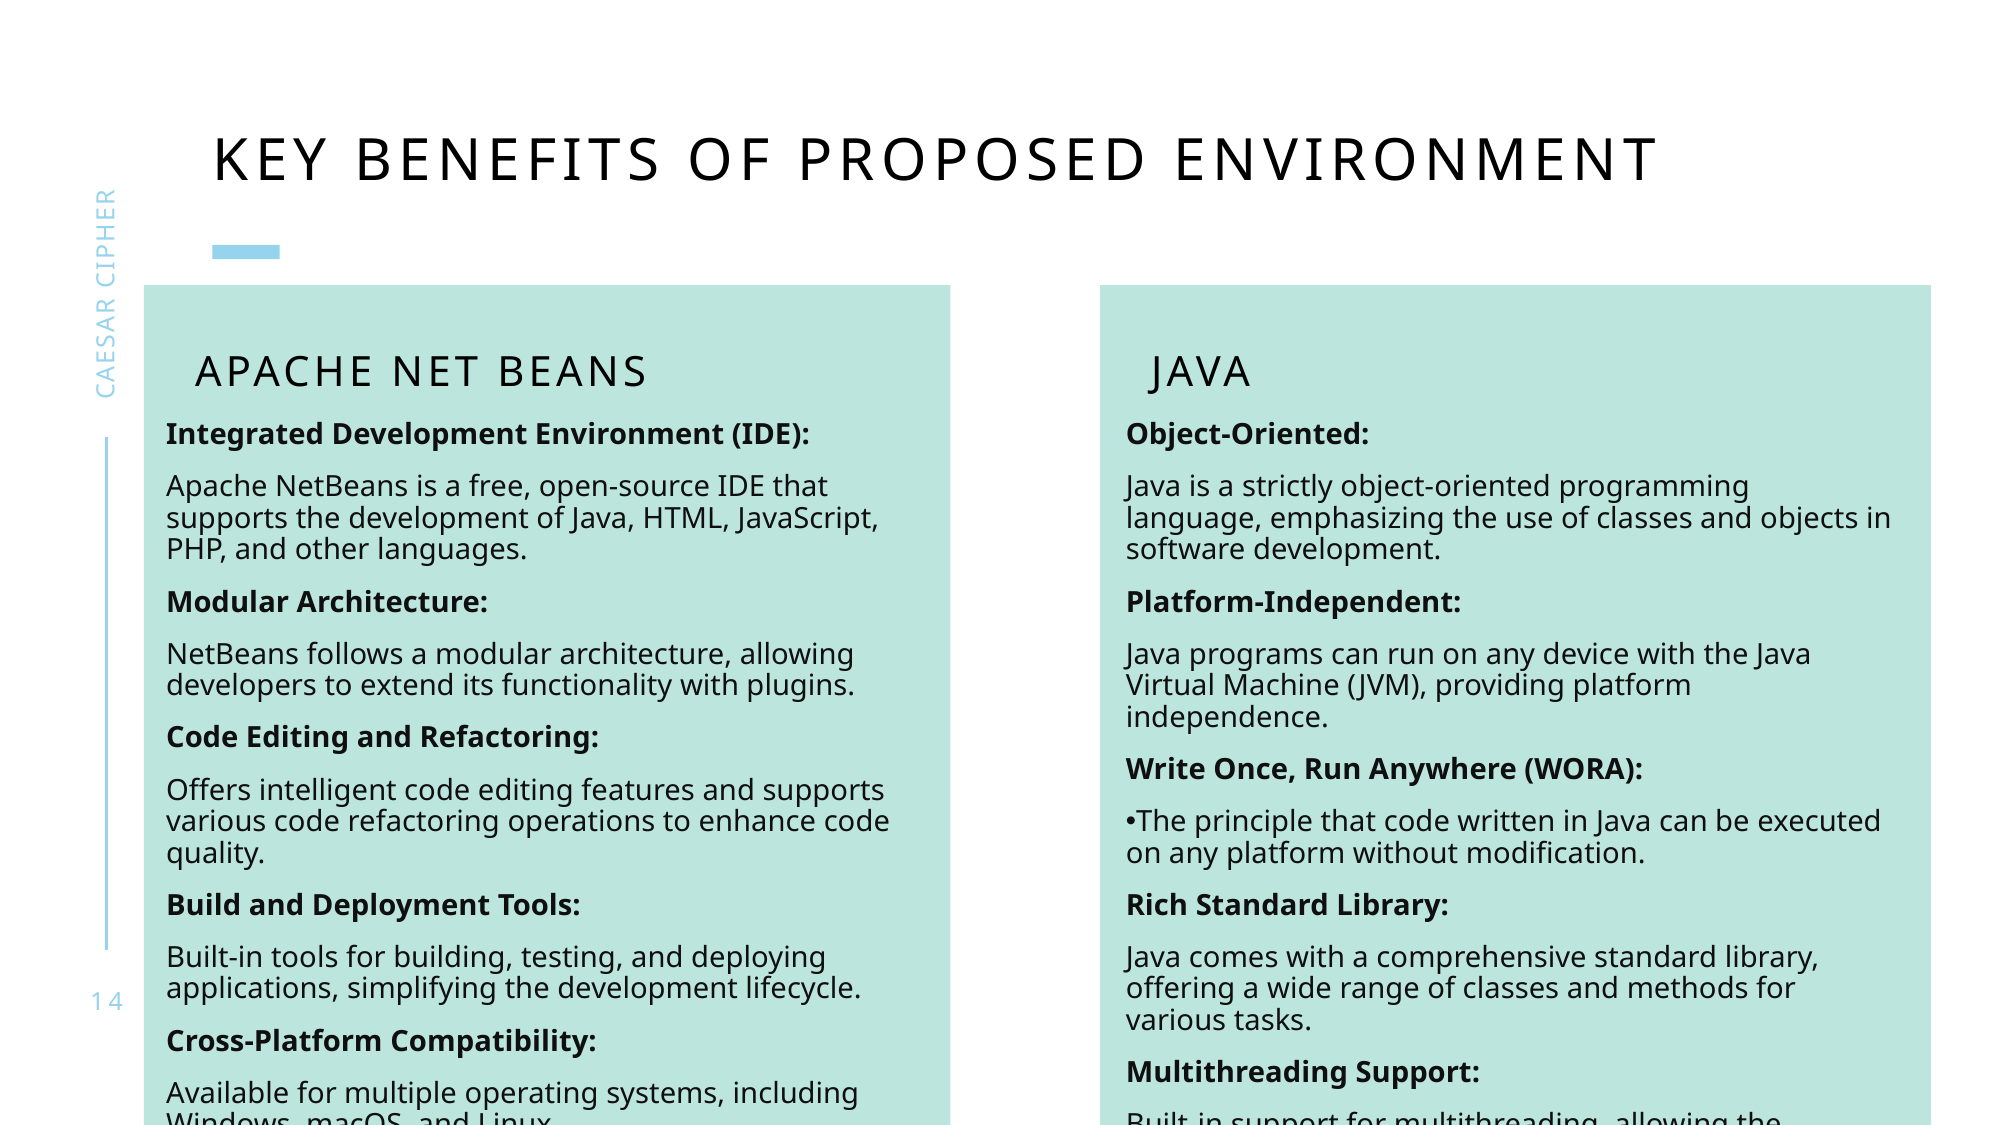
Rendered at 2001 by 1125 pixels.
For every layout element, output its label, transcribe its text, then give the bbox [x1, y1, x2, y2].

list java [1100, 285, 1931, 1125]
footer Caesar cipher [90, 107, 122, 400]
title Key benefits of proposed environment [213, 130, 1737, 224]
list Object-Oriented: Java is a strictly object-oriented programming language, emphasizing the use of classes and objects in software development. Platform-Independent: Java programs can run on any device with the Java Virtual Machine (JVM), providing platform independence. Write Once, Run Anywhere (WORA): The principle that code written in Java can be executed on any platform without modification. Rich Standard Library: Java comes with a comprehensive standard library, offering a wide range of classes and methods for various tasks. Multithreading Support: Built-in support for multithreading, allowing the concurrent execution of multiple threads for better performance. [1125, 419, 1894, 1123]
list Apache net beans [143, 285, 951, 1125]
slide_number 14 [68, 987, 143, 1018]
text_box [347, 1, 2000, 1125]
list Integrated Development Environment (IDE): Apache NetBeans is a free, open-source IDE that supports the development of Java, HTML, JavaScript, PHP, and other languages. Modular Architecture: NetBeans follows a modular architecture, allowing developers to extend its functionality with plugins. Code Editing and Refactoring: Offers intelligent code editing features and supports various code refactoring operations to enhance code quality. Build and Deployment Tools: Built-in tools for building, testing, and deploying applications, simplifying the development lifecycle. Cross-Platform Compatibility: Available for multiple operating systems, including Windows, macOS, and Linux. [165, 419, 900, 1125]
